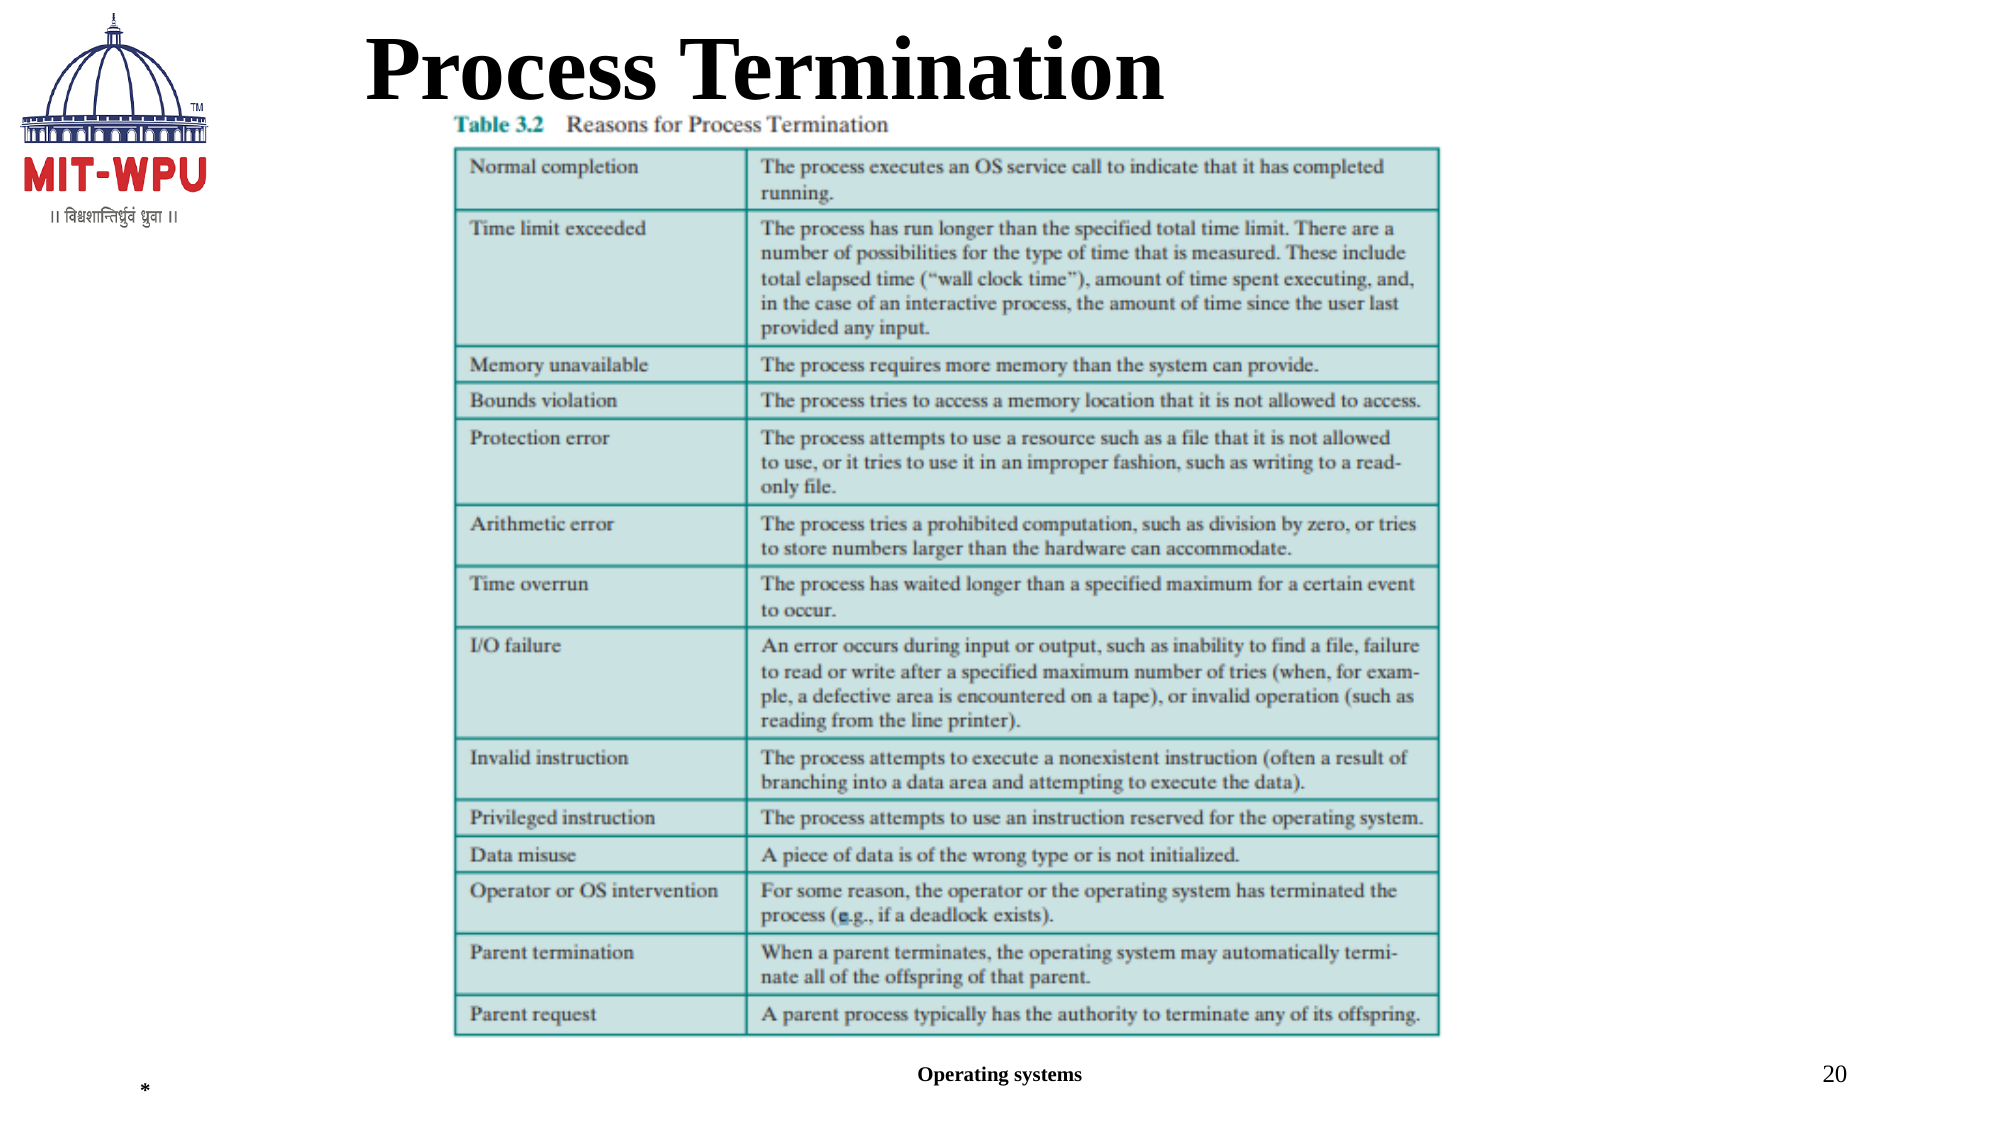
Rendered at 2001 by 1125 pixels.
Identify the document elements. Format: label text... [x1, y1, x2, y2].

text_box Operating systems [662, 1060, 1338, 1103]
picture [435, 110, 1457, 1051]
picture [20, 13, 230, 229]
text_box 20 [1412, 1042, 1863, 1103]
text_box * [124, 1059, 575, 1120]
title Process Termination [350, 0, 1889, 140]
